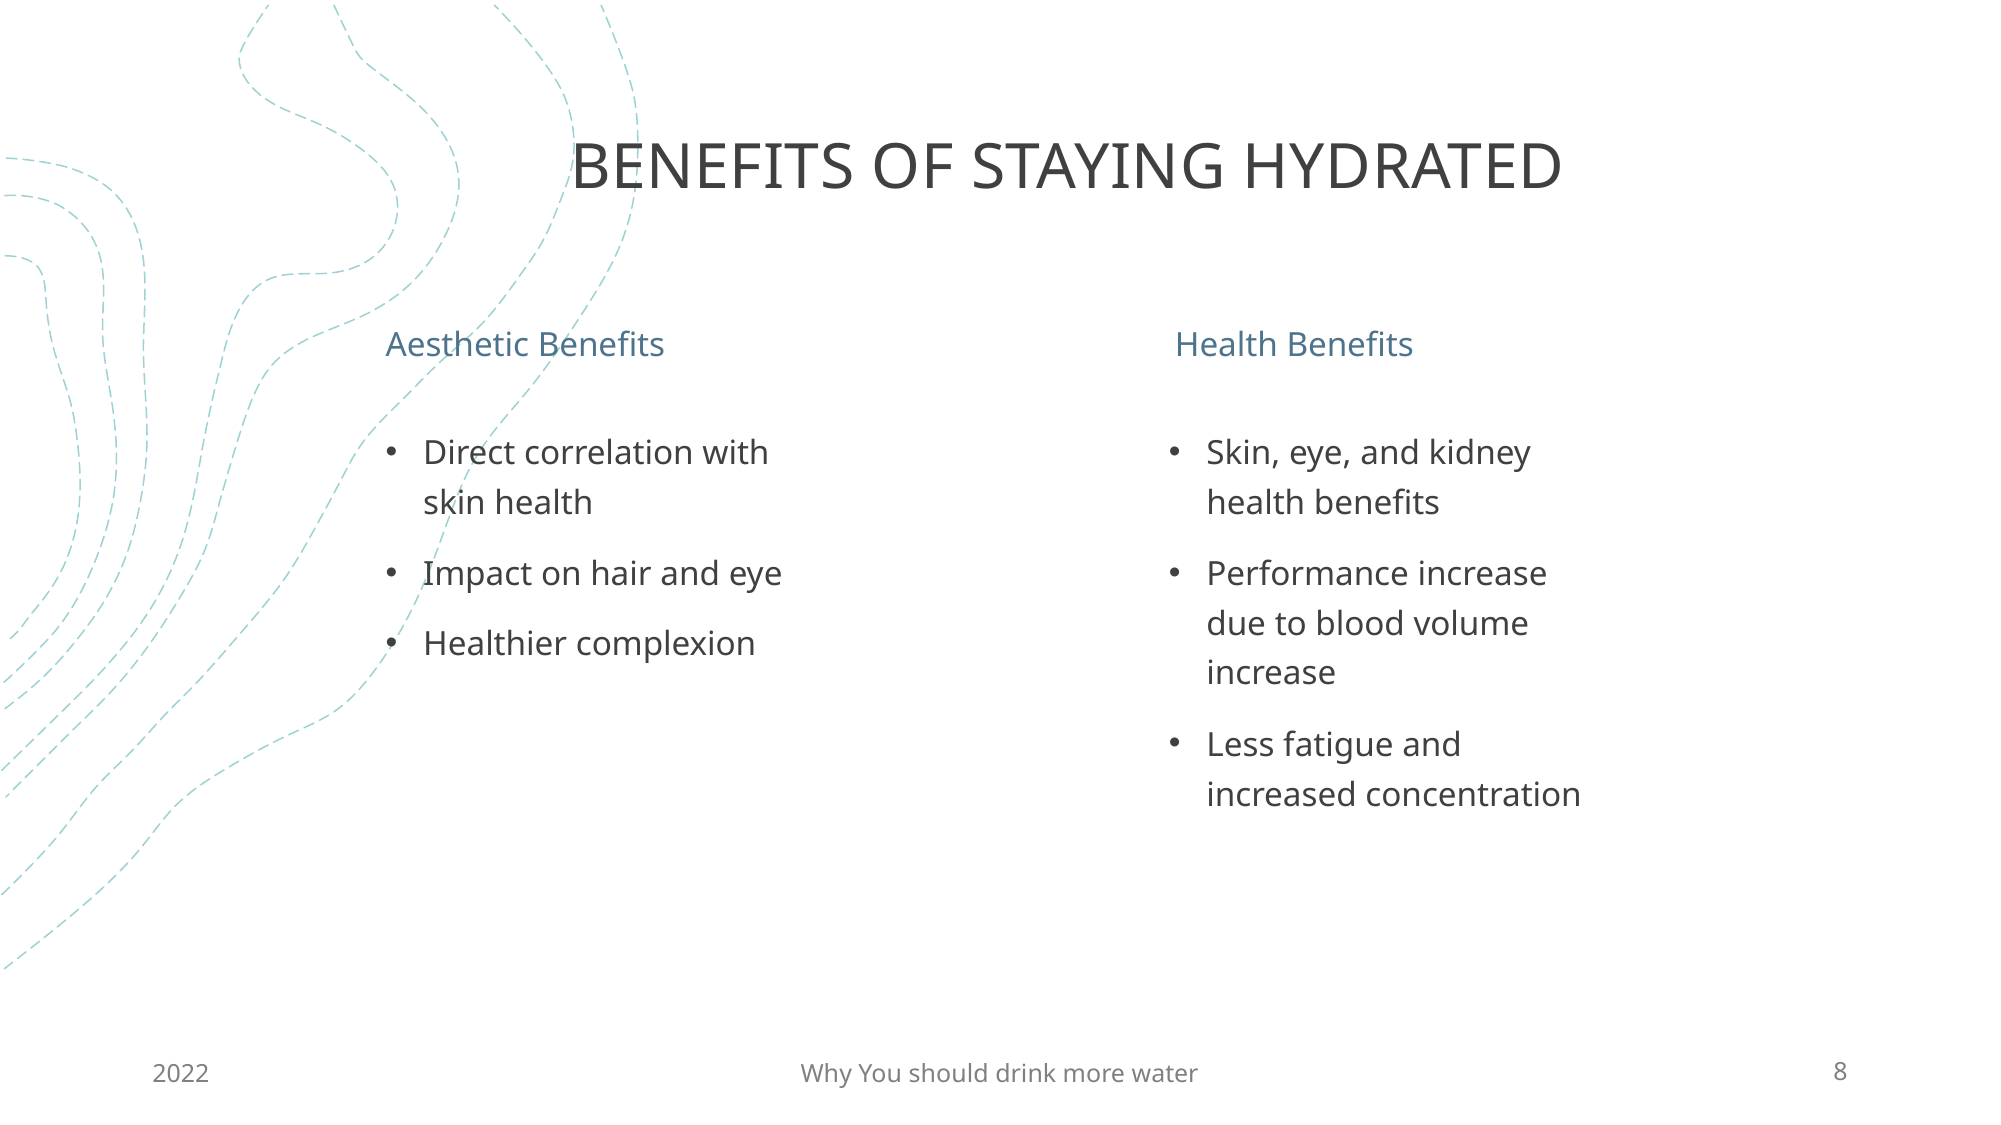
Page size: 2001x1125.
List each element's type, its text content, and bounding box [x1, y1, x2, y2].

list Aesthetic Benefits [370, 278, 876, 414]
list Direct correlation with skin health Impact on hair and eye Healthier complexion [370, 413, 846, 984]
slide_number 2022 [137, 1042, 588, 1103]
list Health Benefits [1159, 278, 1666, 414]
slide_number 8 [1412, 1042, 1863, 1103]
footer Why You should drink more water [662, 1042, 1338, 1103]
title Benefits of staying hydrated [555, 59, 1926, 278]
list Skin, eye, and kidney health benefits Performance increase due to blood volume increase Less fatigue and increased concentration [1154, 413, 1630, 984]
